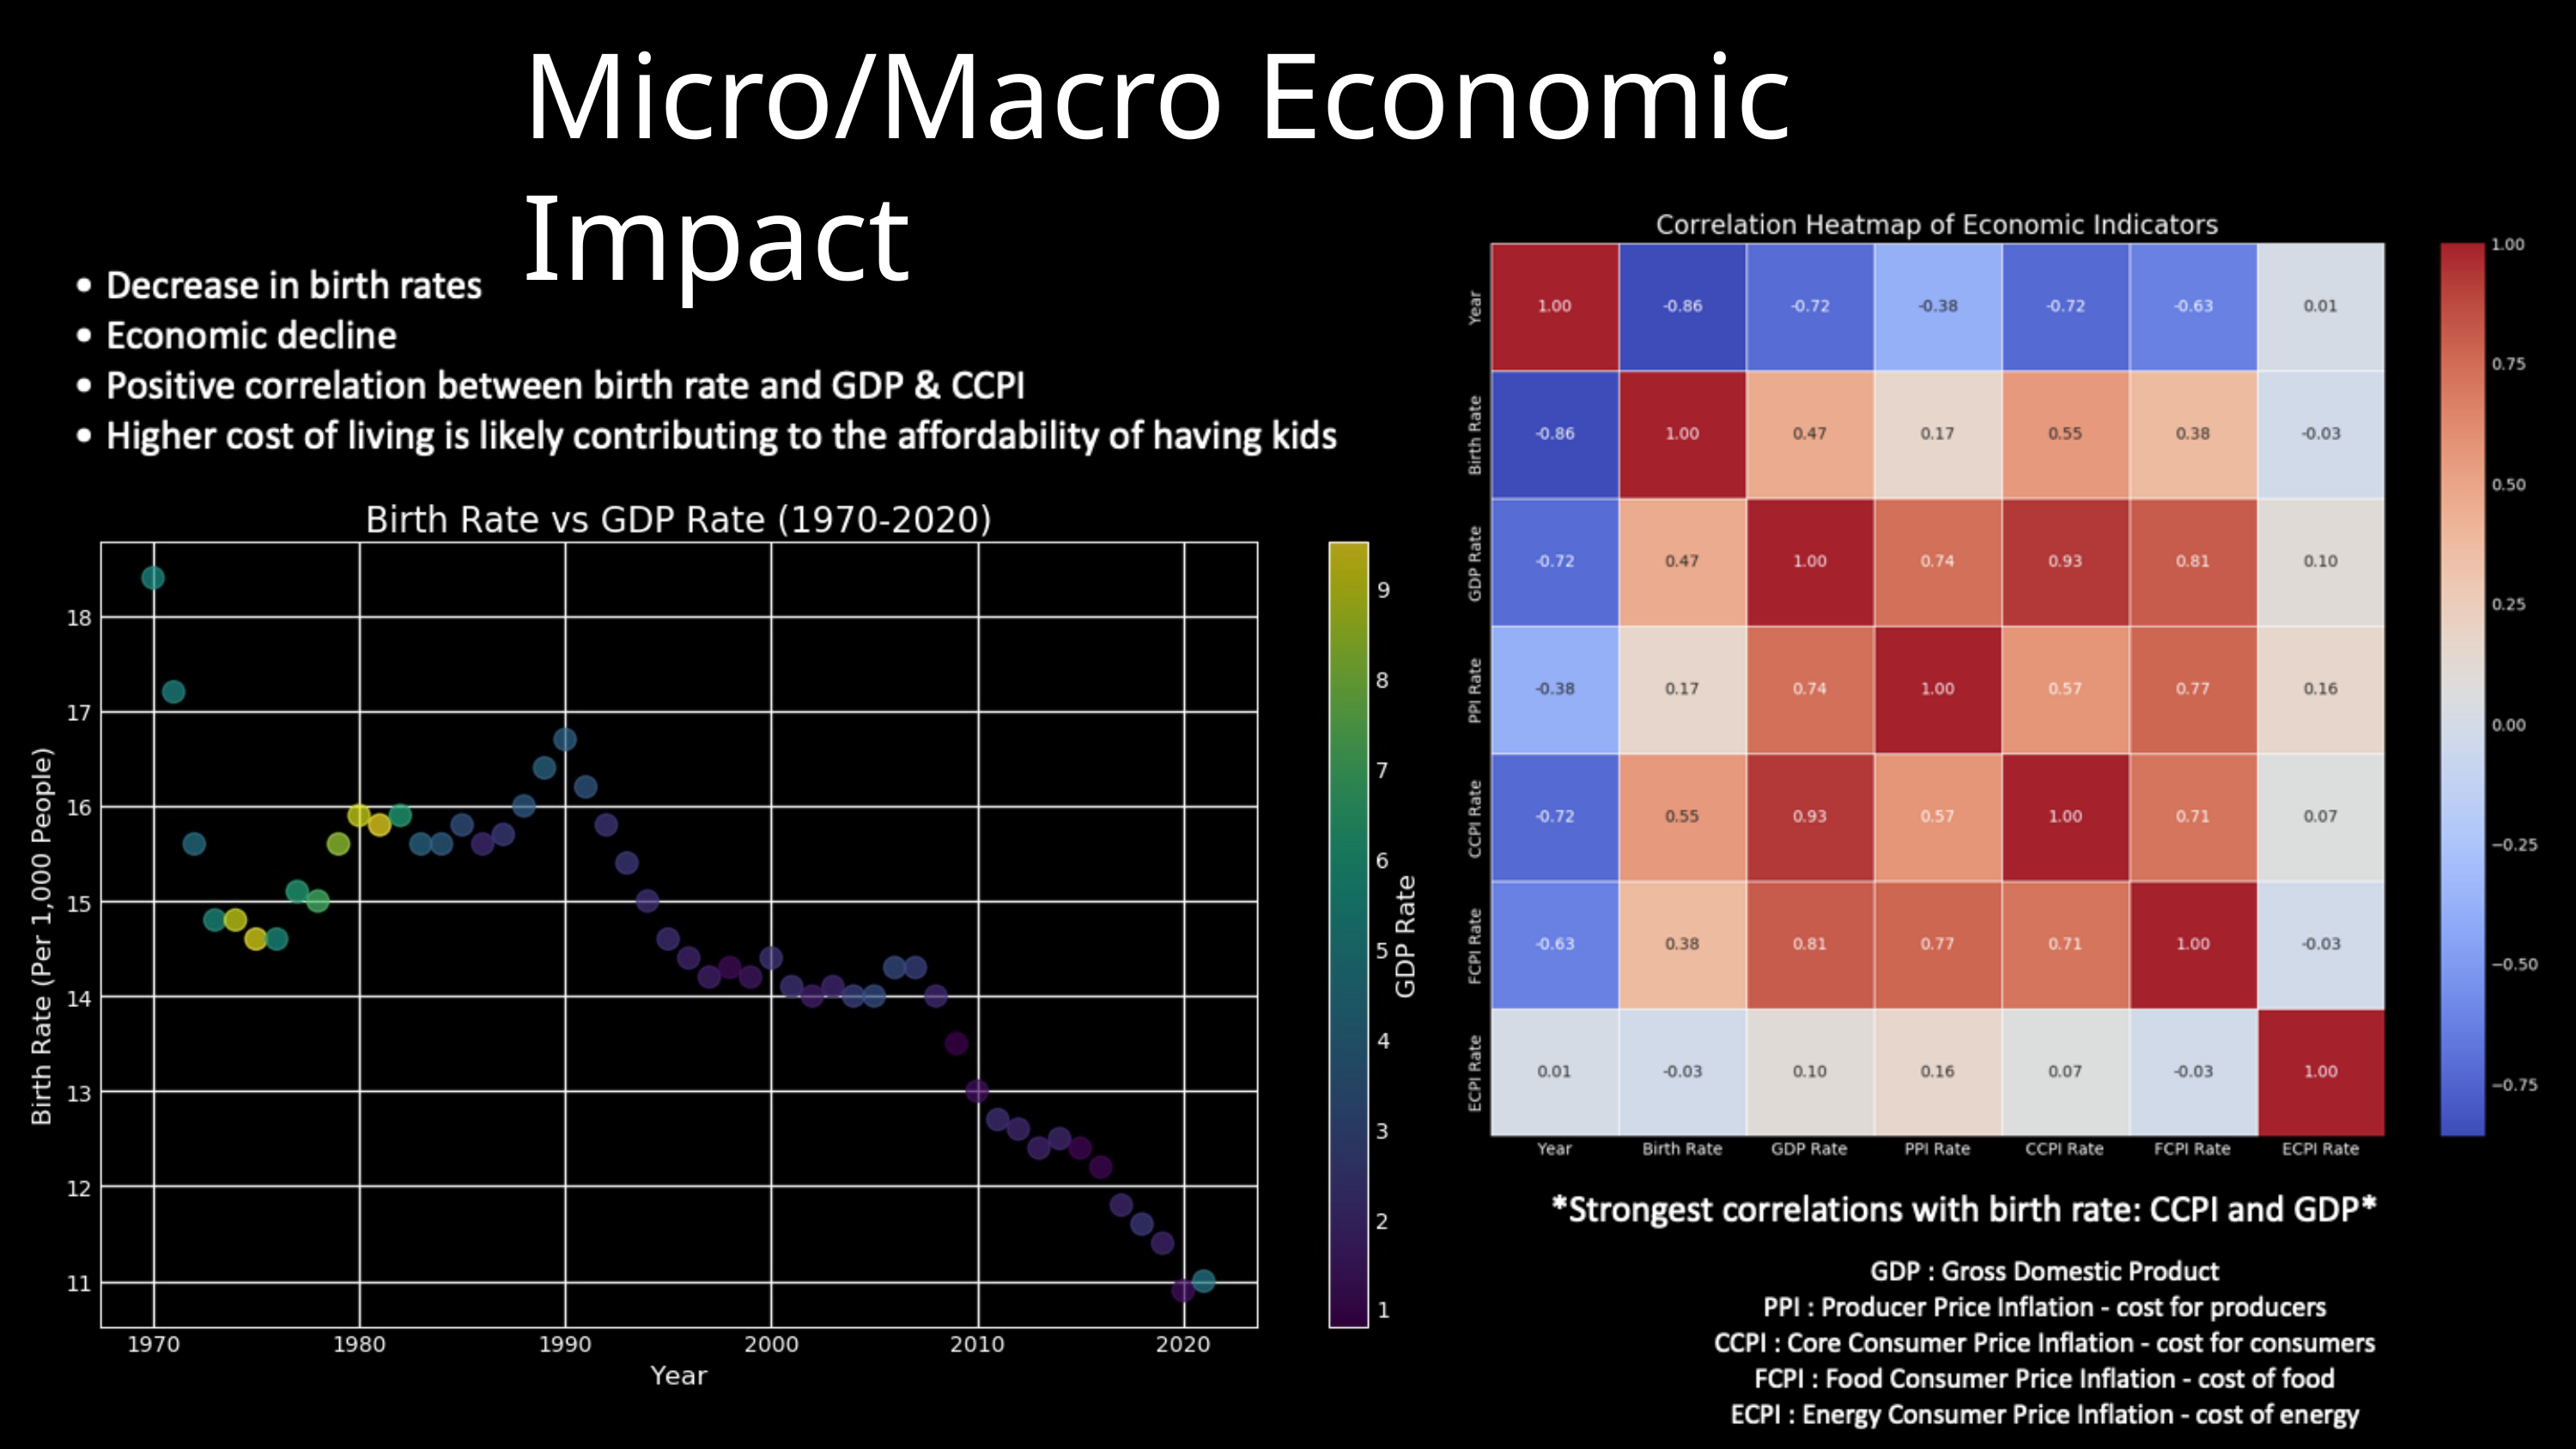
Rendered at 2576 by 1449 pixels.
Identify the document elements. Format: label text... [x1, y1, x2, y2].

text_box Micro/Macro Economic Impact [516, 14, 2060, 191]
picture [0, 193, 2576, 1449]
